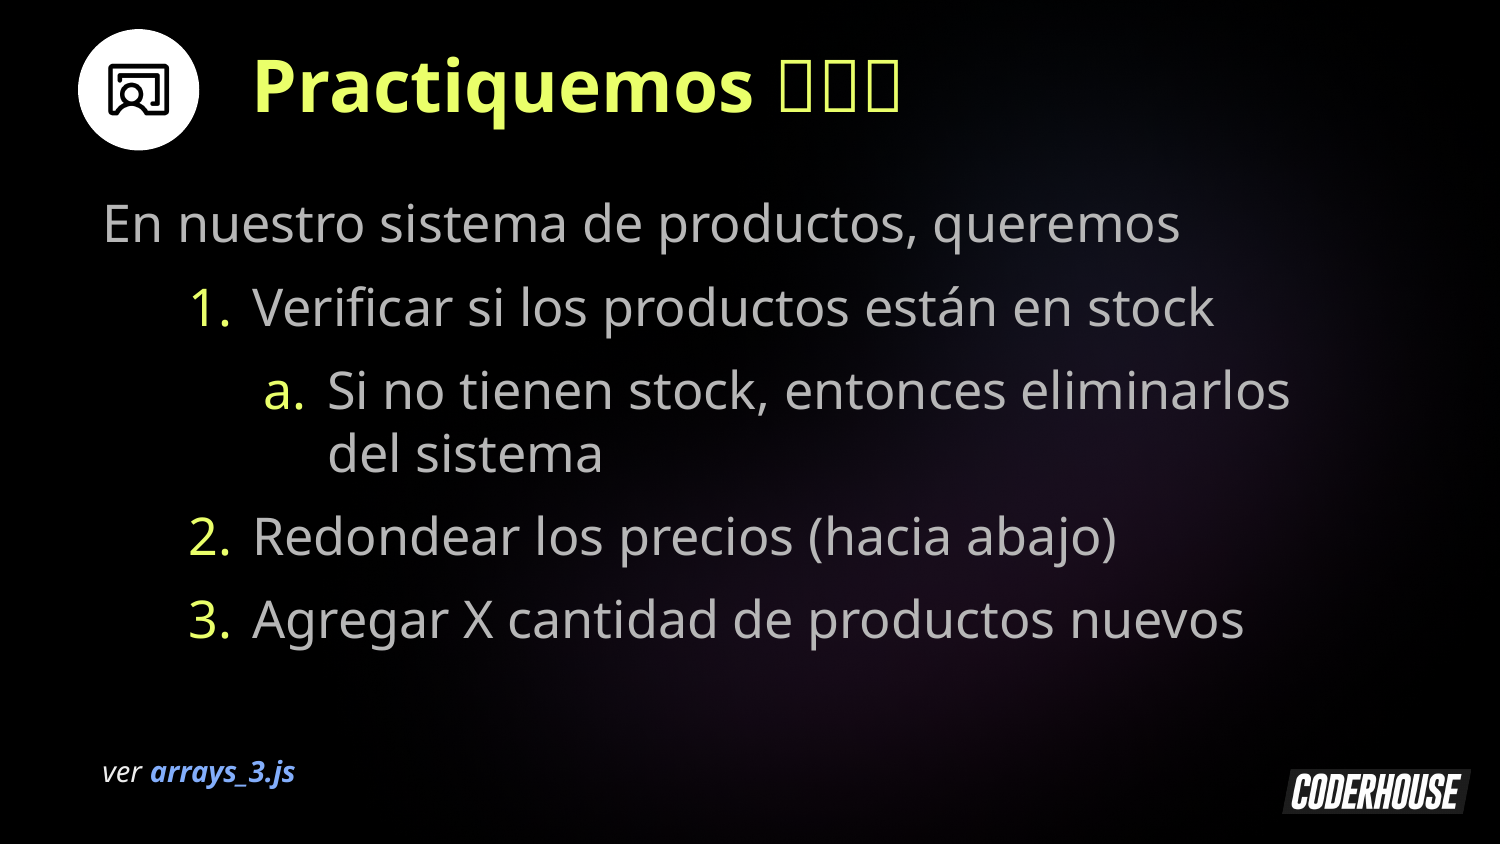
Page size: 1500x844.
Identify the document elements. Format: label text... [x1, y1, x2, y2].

picture [0, 0, 1500, 844]
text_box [77, 28, 200, 151]
text_box En nuestro sistema de productos, queremos Verificar si los productos están en stock Si no tienen stock, entonces eliminarlos del sistema Redondear los precios (hacia abajo) Agregar X cantidad de productos nuevos ver arrays_3.js [87, 175, 1348, 804]
text_box Practiquemos 💪💪💪 [236, 34, 1413, 144]
